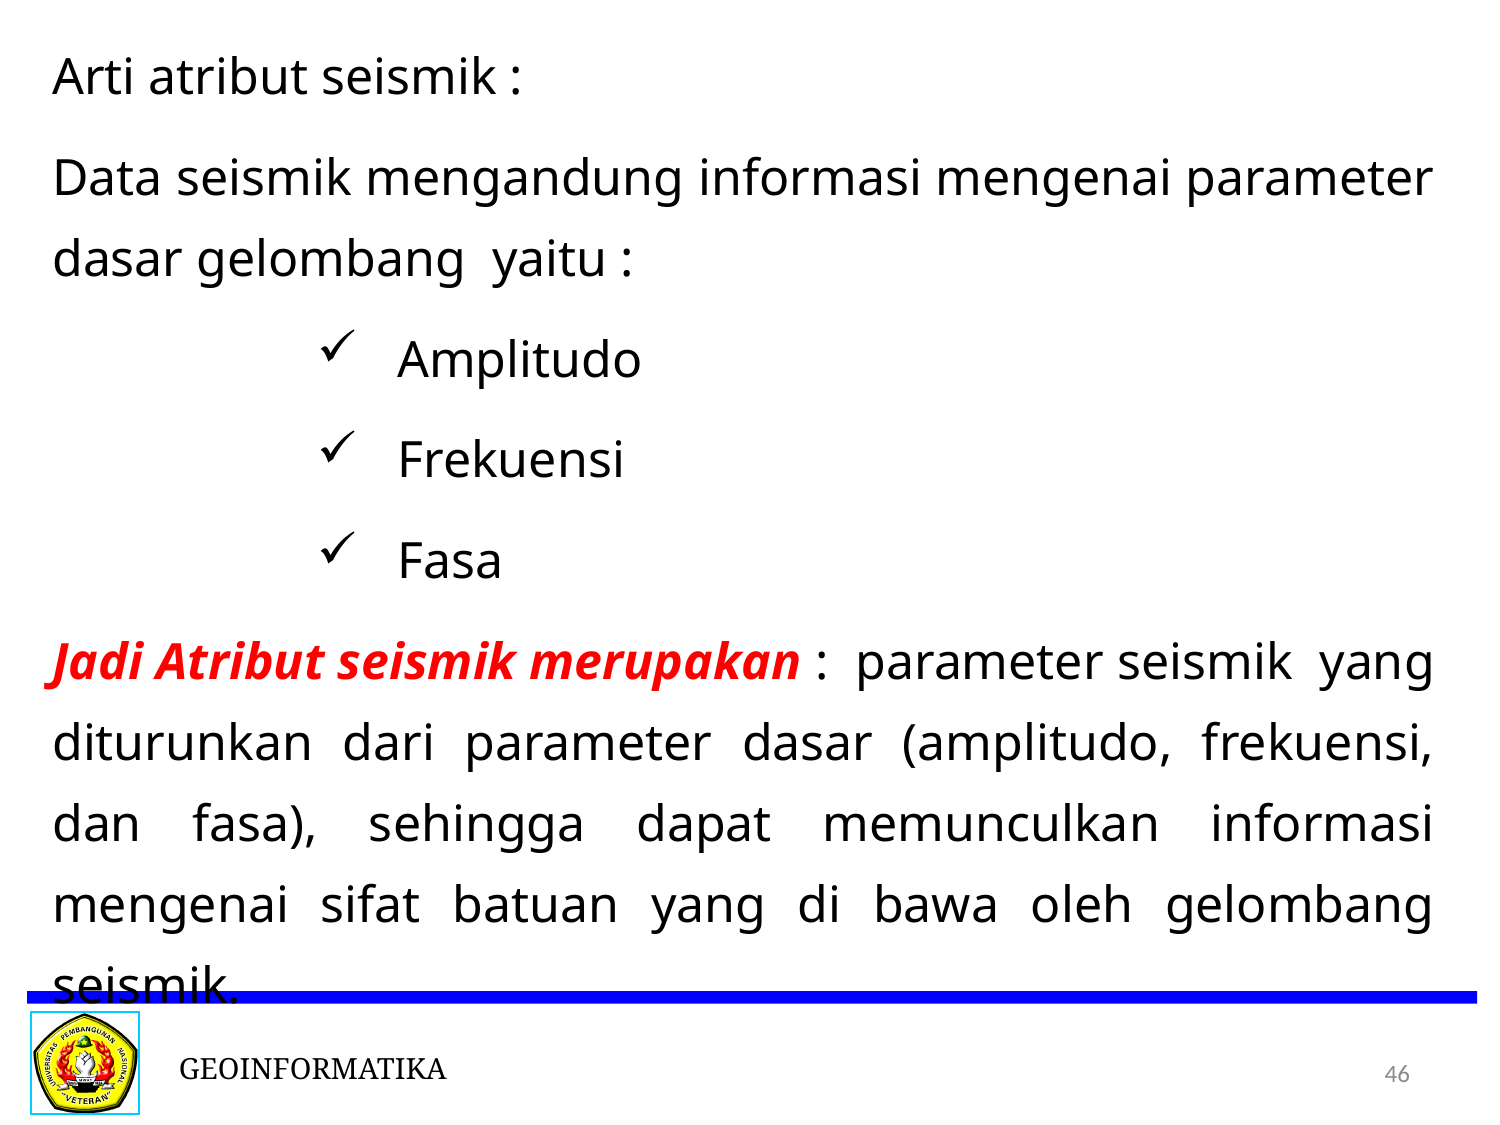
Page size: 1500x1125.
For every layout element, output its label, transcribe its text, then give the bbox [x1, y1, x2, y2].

text_box Arti atribut seismik : Data seismik mengandung informasi mengenai parameter dasar gelombang yaitu : Amplitudo Frekuensi Fasa Jadi Atribut seismik merupakan : parameter seismik yang diturunkan dari parameter dasar (amplitudo, frekuensi, dan fasa), sehingga dapat memunculkan informasi mengenai sifat batuan yang di bawa oleh gelombang seismik. [37, 15, 1450, 995]
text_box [26, 997, 1478, 1114]
